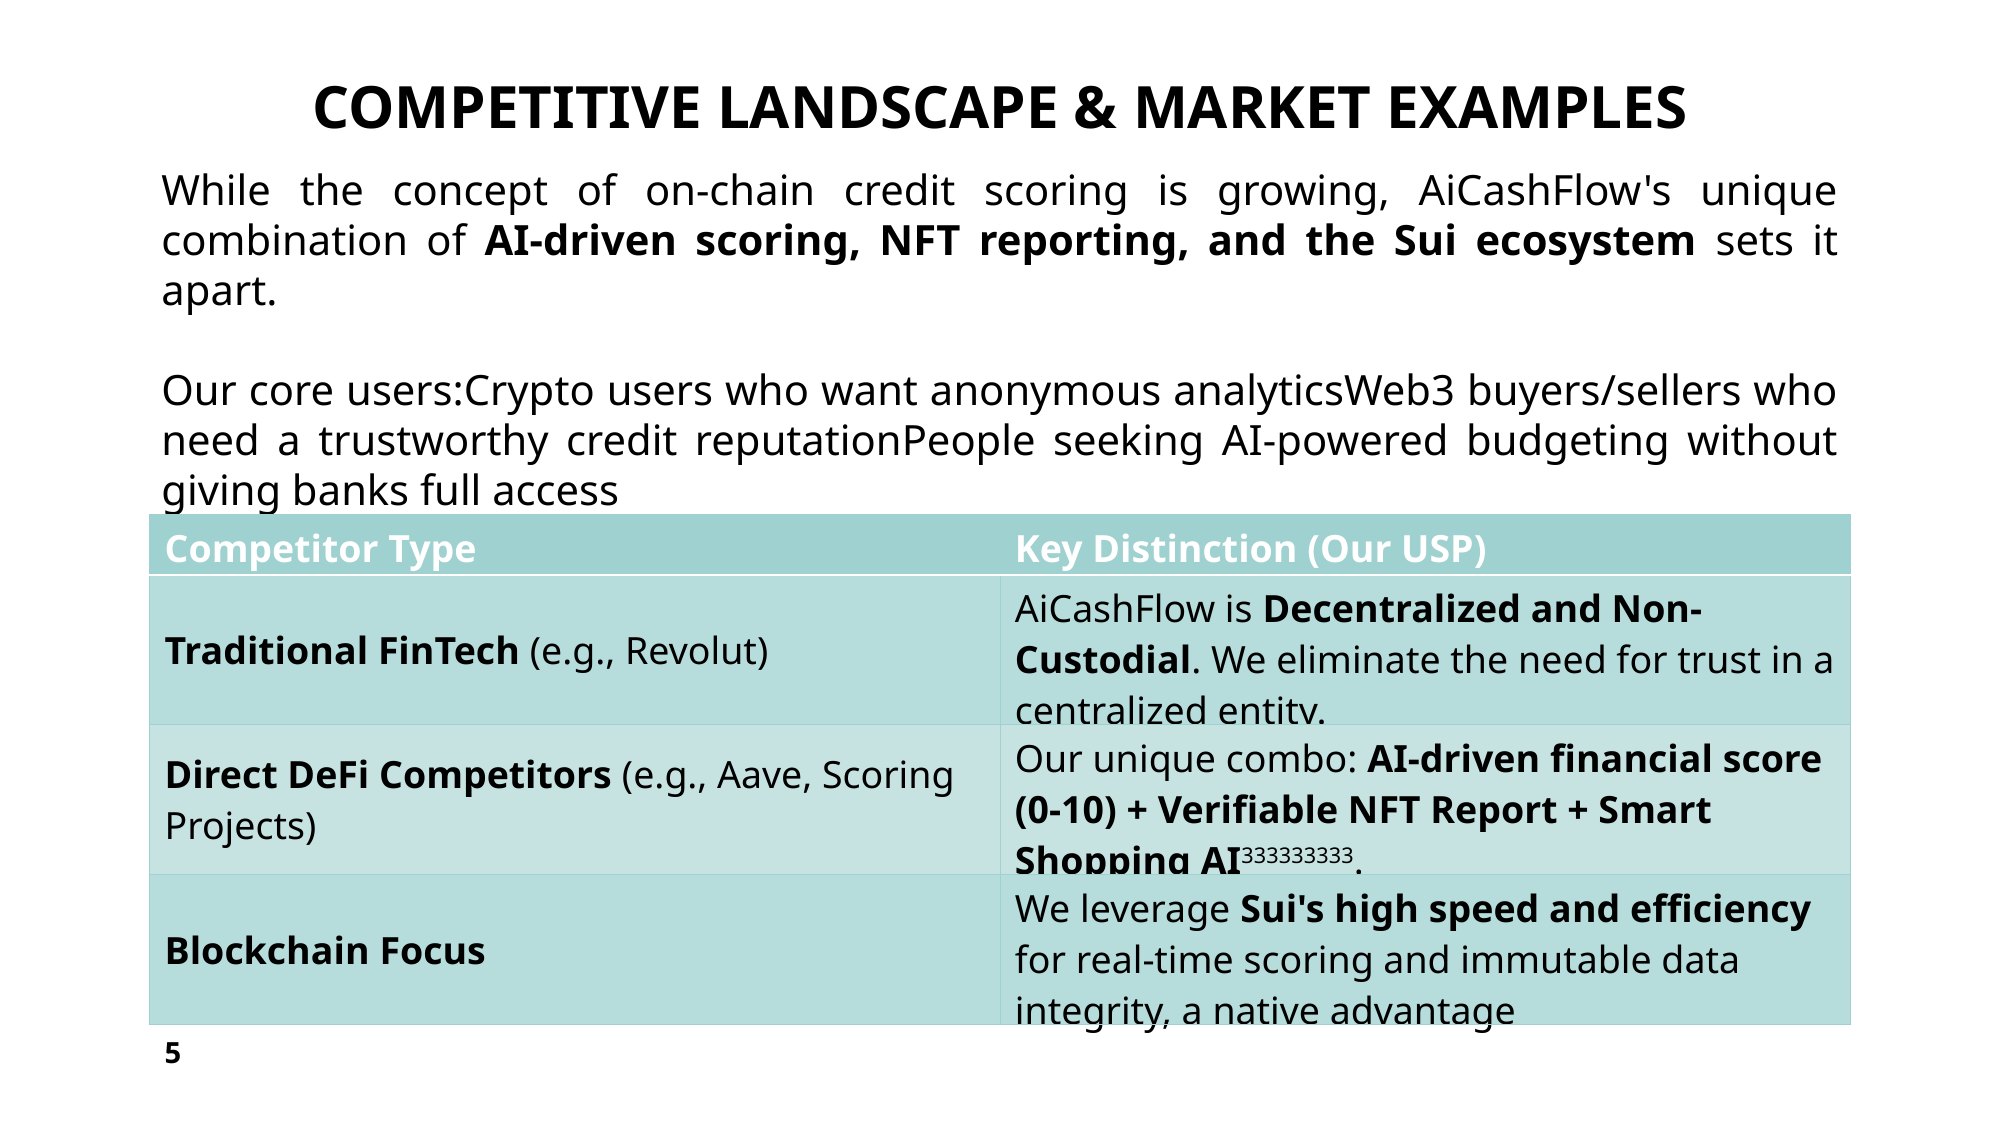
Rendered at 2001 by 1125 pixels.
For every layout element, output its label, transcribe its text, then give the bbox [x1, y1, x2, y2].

table_cell Our unique combo: AI-driven financial score (0-10) + Verifiable NFT Report + Smart Shopping AI333333333. [1001, 725, 1850, 874]
text_box While the concept of on-chain credit scoring is growing, AiCashFlow's unique combination of AI-driven scoring, NFT reporting, and the Sui ecosystem sets it apart. Our core users:Crypto users who want anonymous analyticsWeb3 buyers/sellers who need a trustworthy credit reputationPeople seeking AI-powered budgeting without giving banks full access [146, 163, 1854, 514]
table_cell Blockchain Focus [150, 875, 1000, 1024]
table_cell Direct DeFi Competitors (e.g., Aave, Scoring Projects) [150, 725, 1000, 874]
table_cell We leverage Sui's high speed and efficiency for real-time scoring and immutable data integrity, a native advantage [1001, 875, 1850, 1024]
table_cell Traditional FinTech (e.g., Revolut) [150, 576, 1000, 724]
table_header Competitor Type [150, 515, 1000, 574]
table_header Key Distinction (Our USP) [1001, 515, 1850, 574]
slide_number 5 [149, 1025, 588, 1085]
title Competitive Landscape & Market Examples [146, 0, 1854, 150]
table_cell AiCashFlow is Decentralized and Non-Custodial. We eliminate the need for trust in a centralized entity. [1001, 576, 1850, 724]
